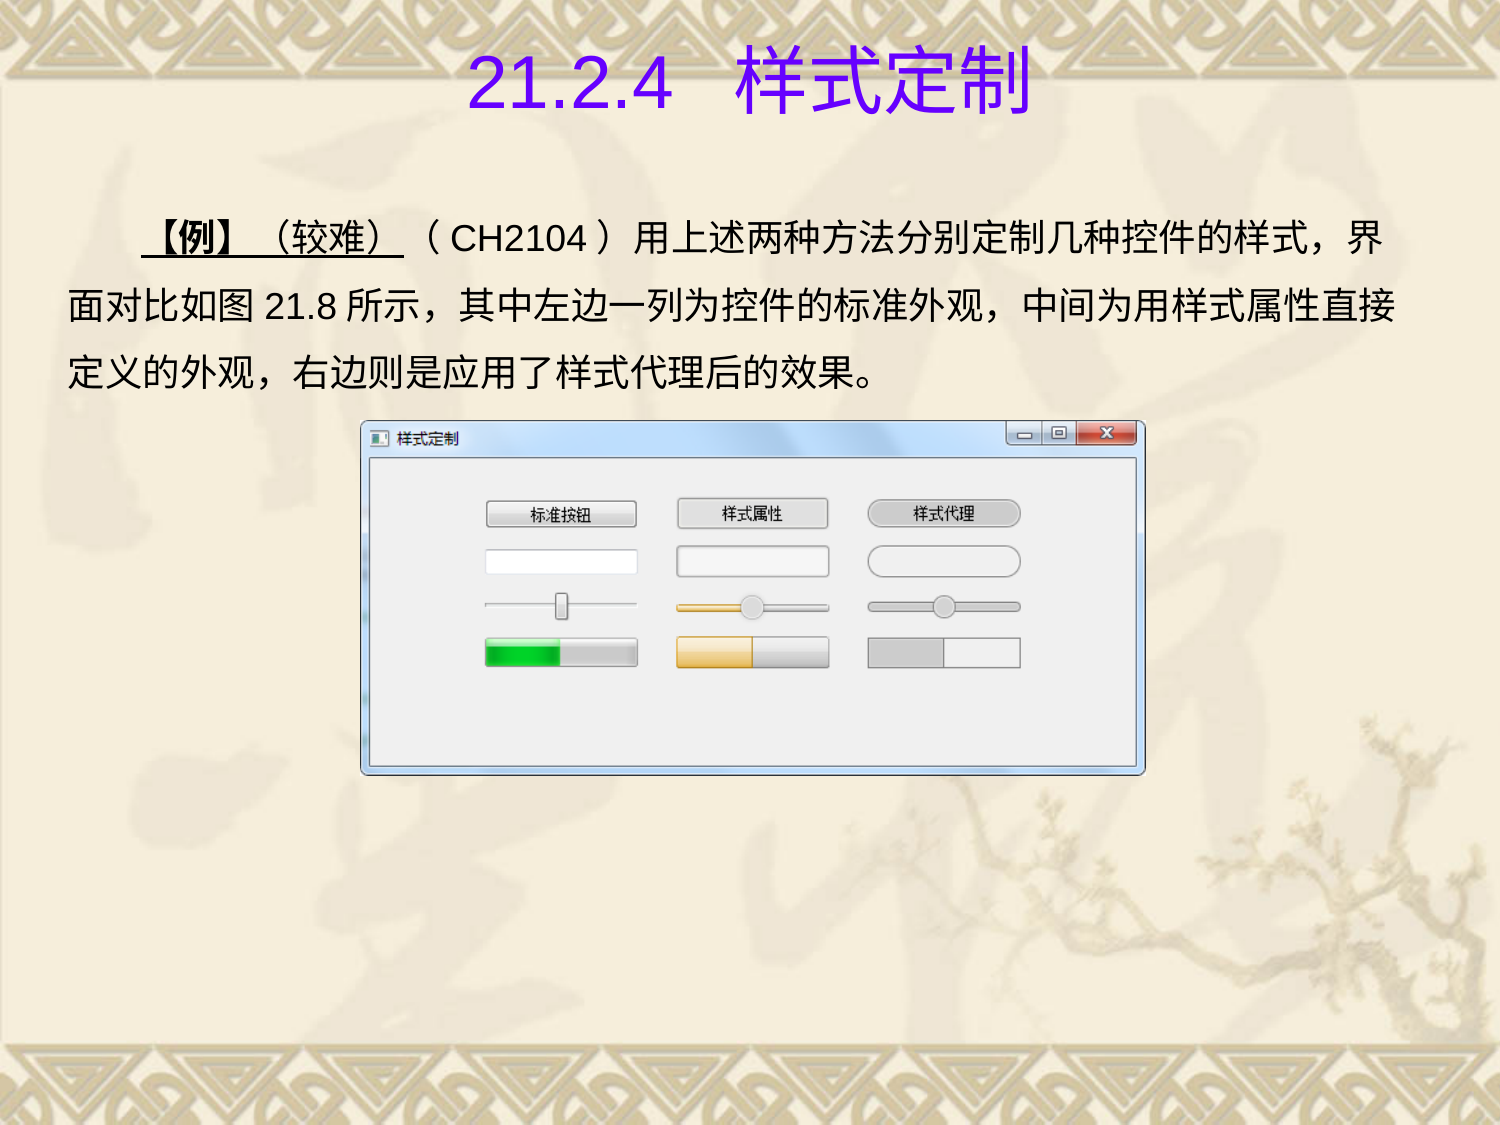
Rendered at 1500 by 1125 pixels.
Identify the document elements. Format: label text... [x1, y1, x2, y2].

picture [0, 0, 1500, 1125]
text_box 【例】（较难）（CH2104）用上述两种方法分别定制几种控件的样式，界面对比如图21.8所示，其中左边一列为控件的标准外观，中间为用样式属性直接定义的外观，右边则是应用了样式代理后的效果。 [53, 184, 1436, 470]
title 21.2.4 样式定制 [49, 7, 1451, 149]
